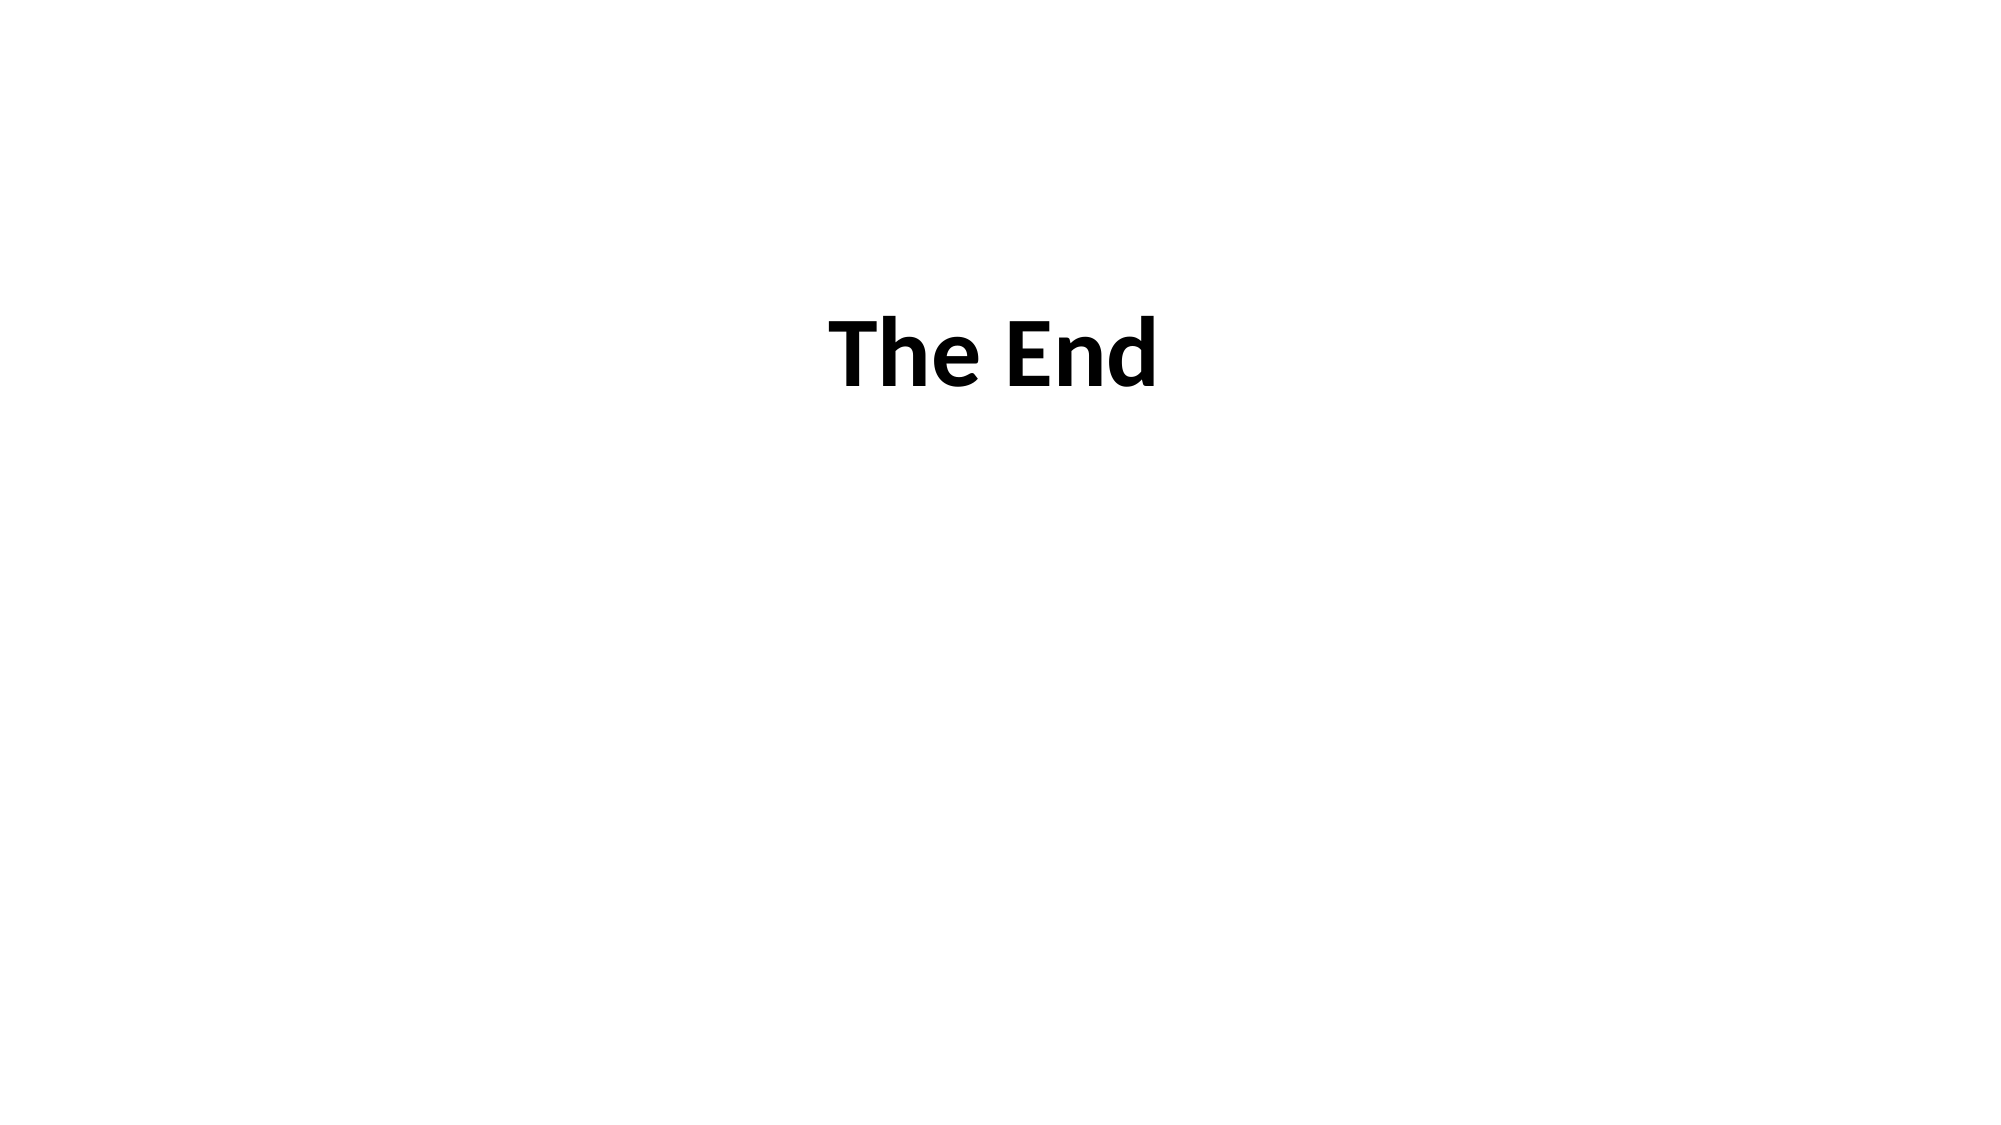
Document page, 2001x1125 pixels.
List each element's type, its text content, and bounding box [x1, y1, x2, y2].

text_box The End [813, 279, 1186, 414]
